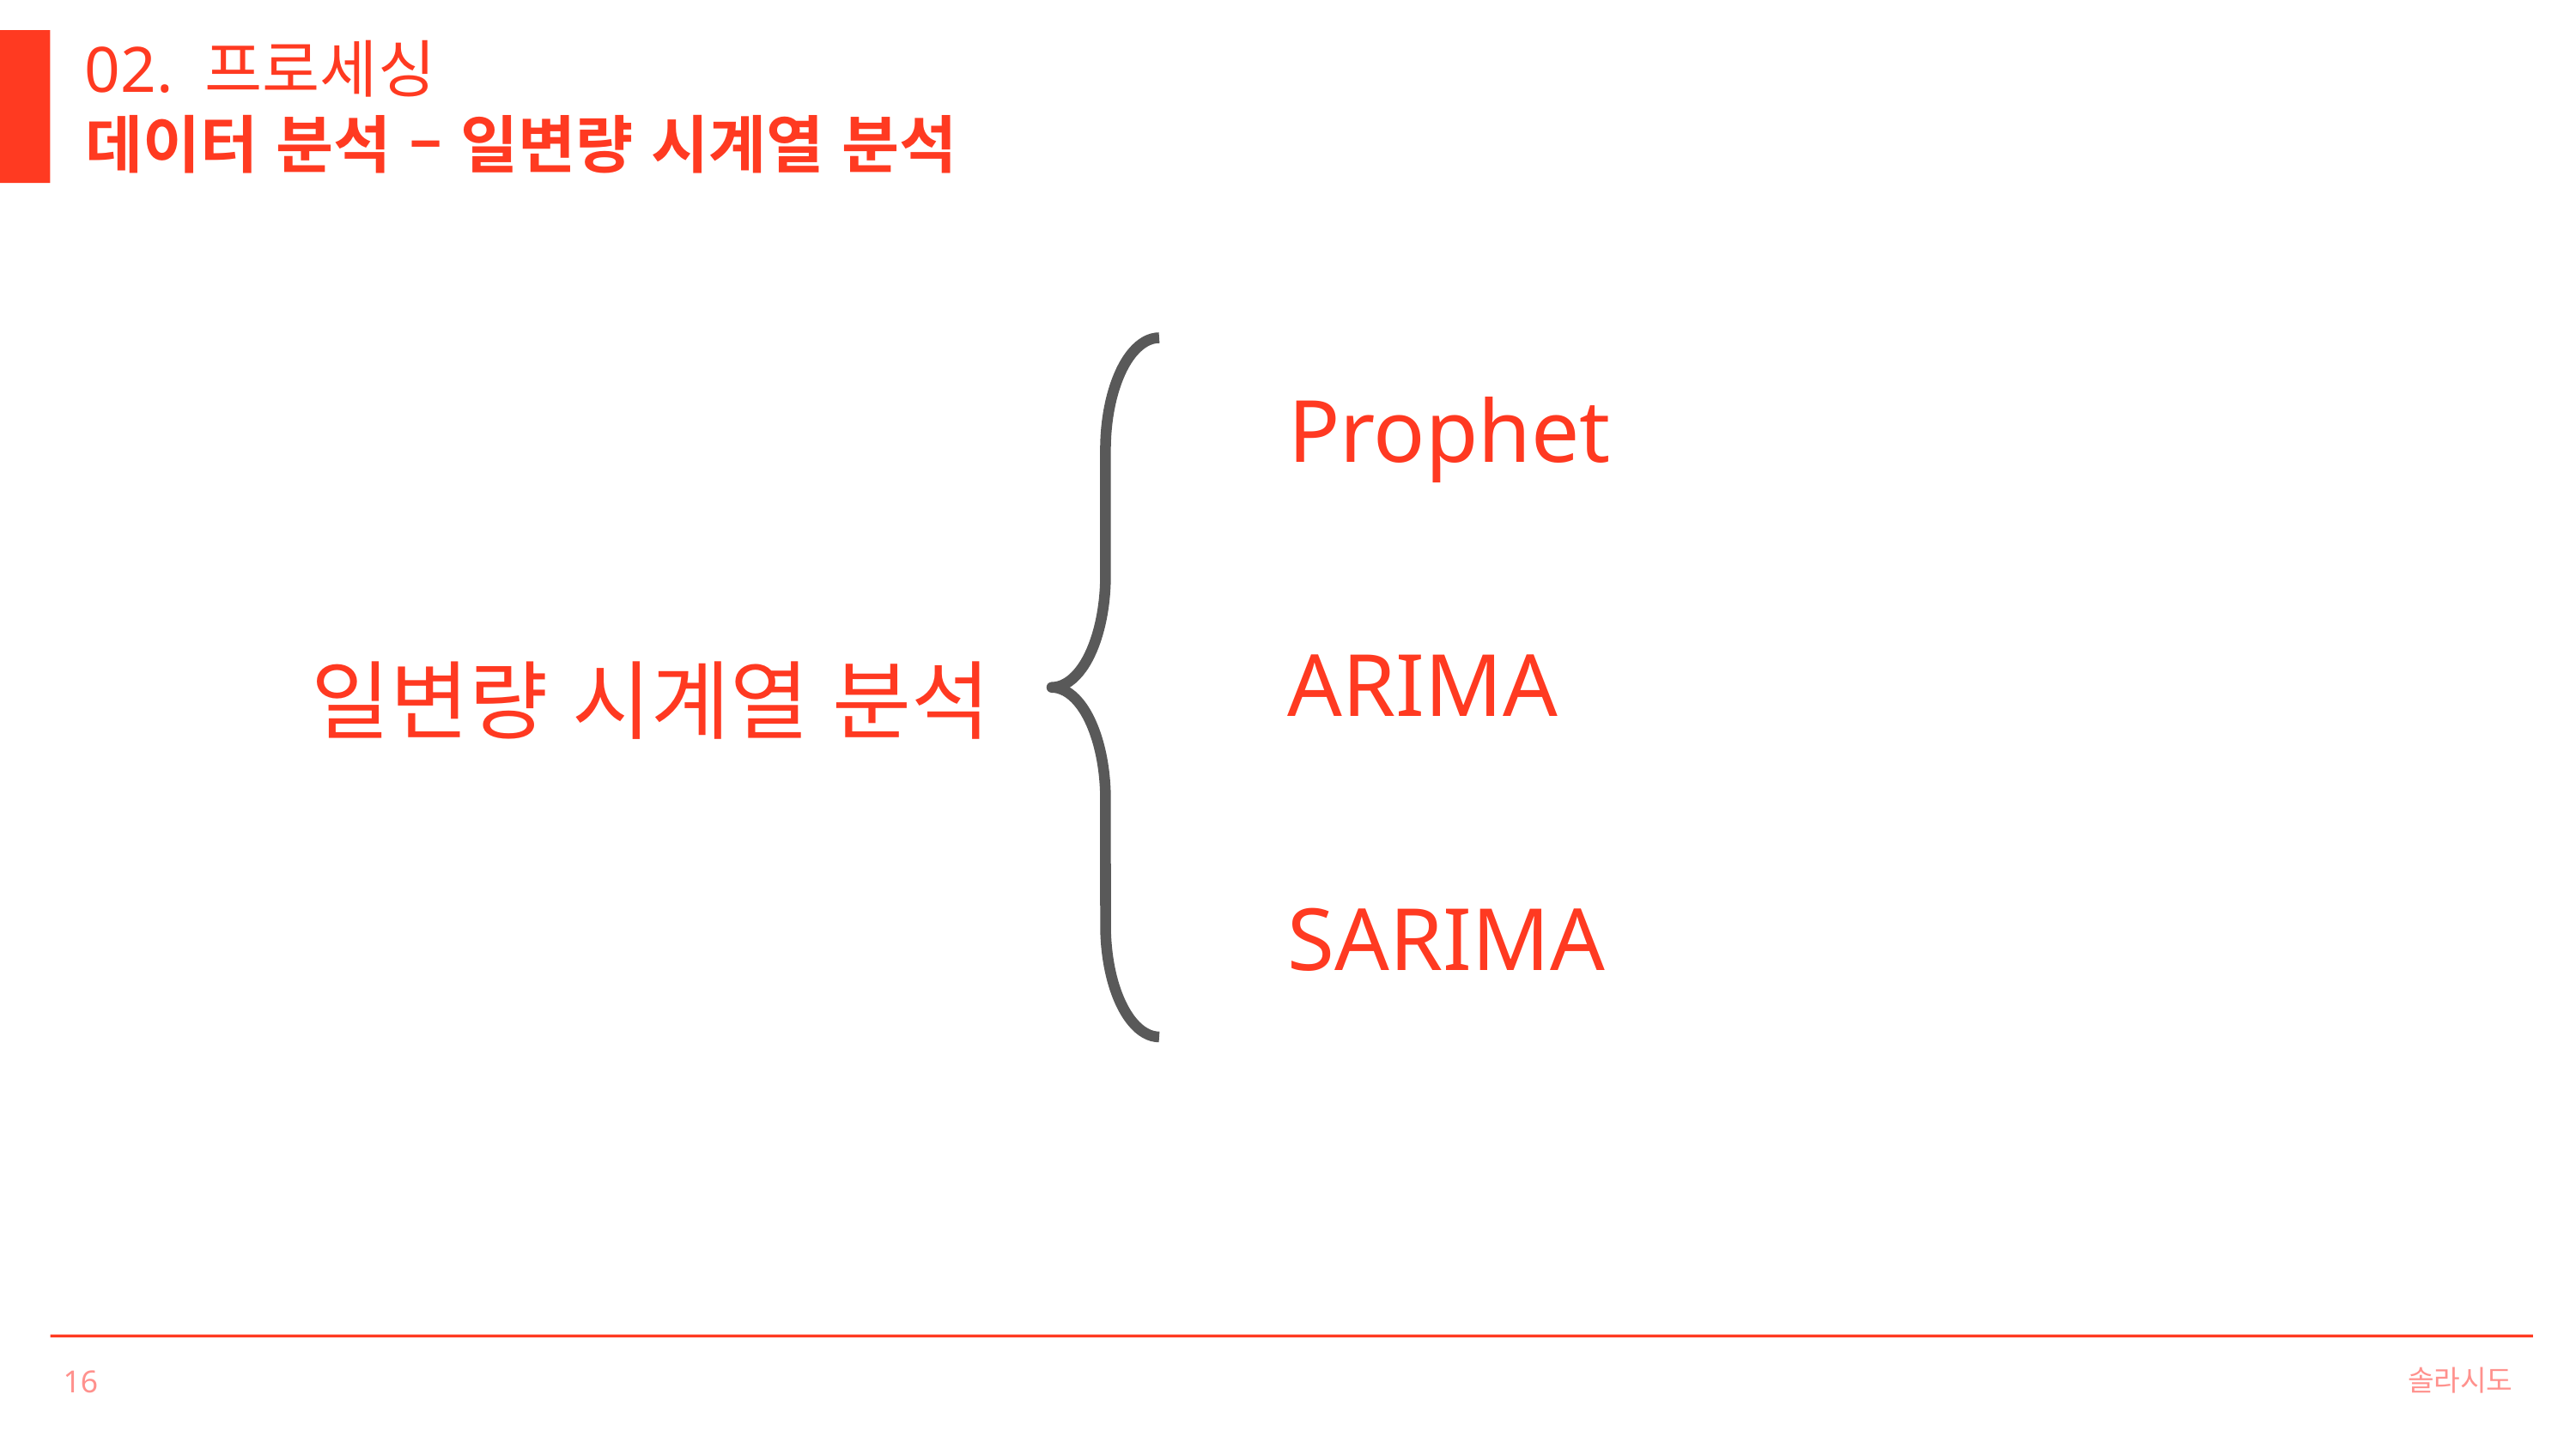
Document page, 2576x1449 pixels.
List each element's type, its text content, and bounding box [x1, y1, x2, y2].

text_box SARIMA [1287, 917, 1634, 988]
text_box [1051, 336, 1160, 1038]
text_box Prophet [1287, 406, 1634, 480]
text_box ARIMA [1287, 663, 1634, 734]
footer 솔라시도 [2117, 1357, 2526, 1410]
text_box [84, 32, 1682, 184]
slide_number 16 [50, 1357, 351, 1410]
text_box 일변량 시계열 분석 [311, 676, 1030, 750]
